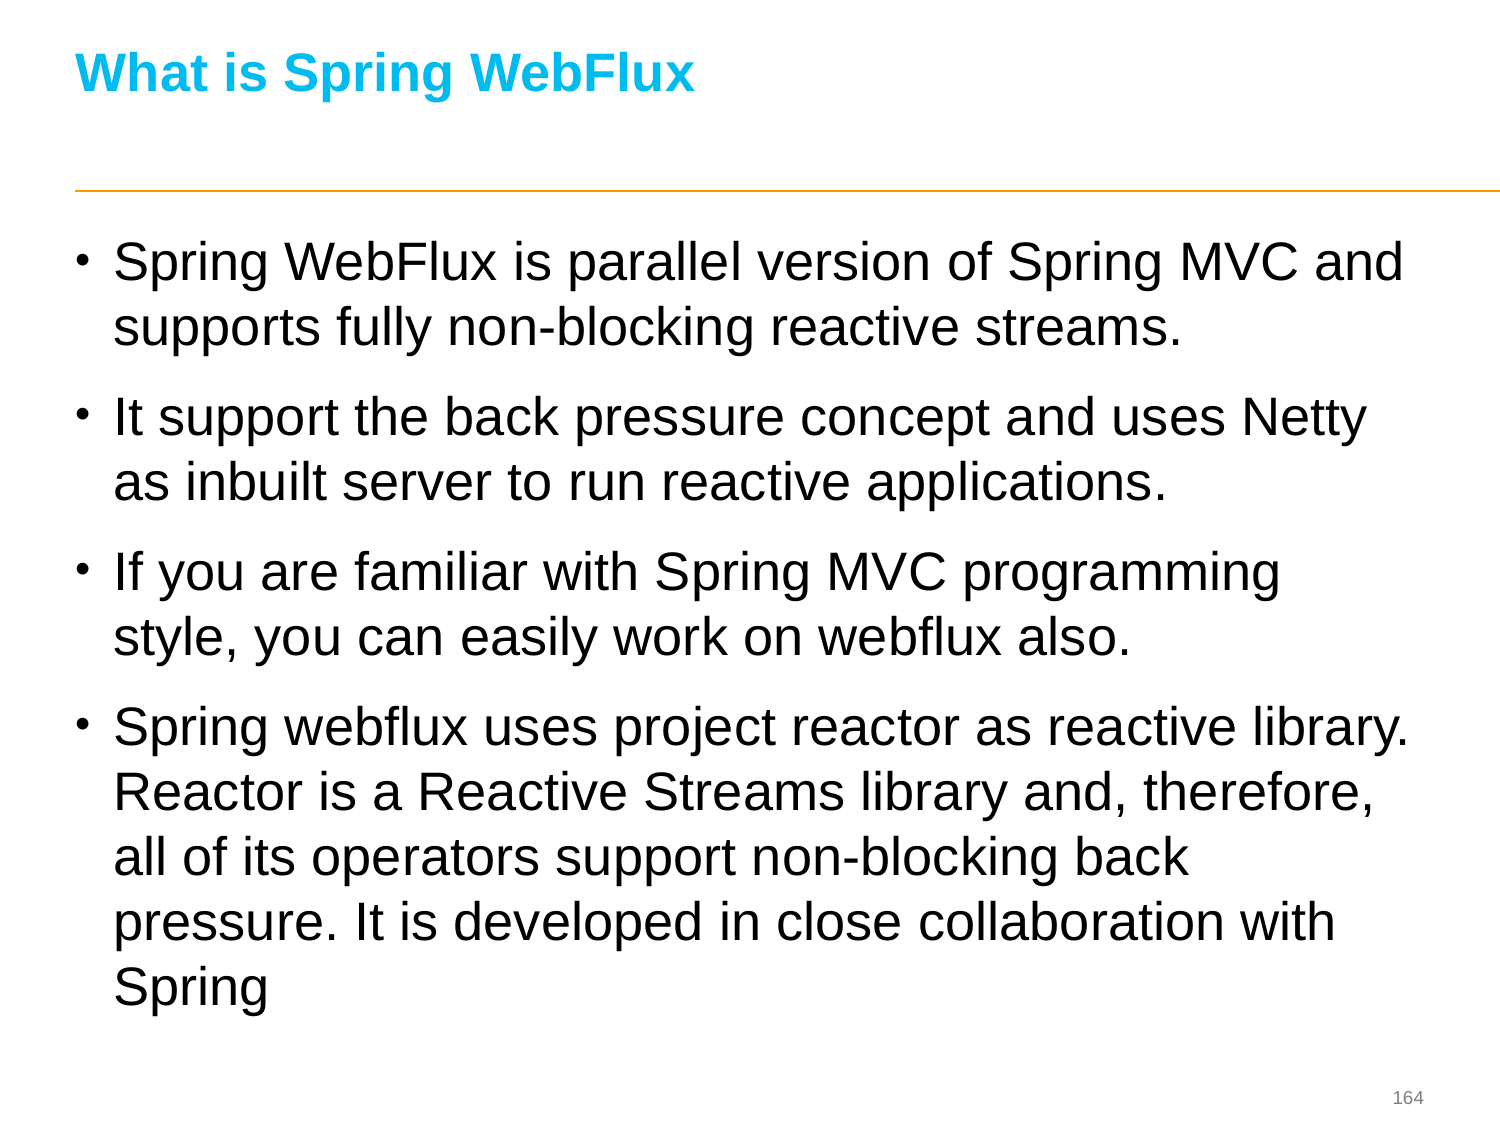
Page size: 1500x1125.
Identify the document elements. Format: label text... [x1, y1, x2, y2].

title What is Spring WebFlux [75, 27, 1422, 157]
list Spring WebFlux is parallel version of Spring MVC and supports fully non-blocking reactive streams. It support the back pressure concept and uses Netty as inbuilt server to run reactive applications. If you are familiar with Spring MVC programming style, you can easily work on webflux also. Spring webflux uses project reactor as reactive library. Reactor is a Reactive Streams library and, therefore, all of its operators support non-blocking back pressure. It is developed in close collaboration with Spring [75, 226, 1425, 1018]
